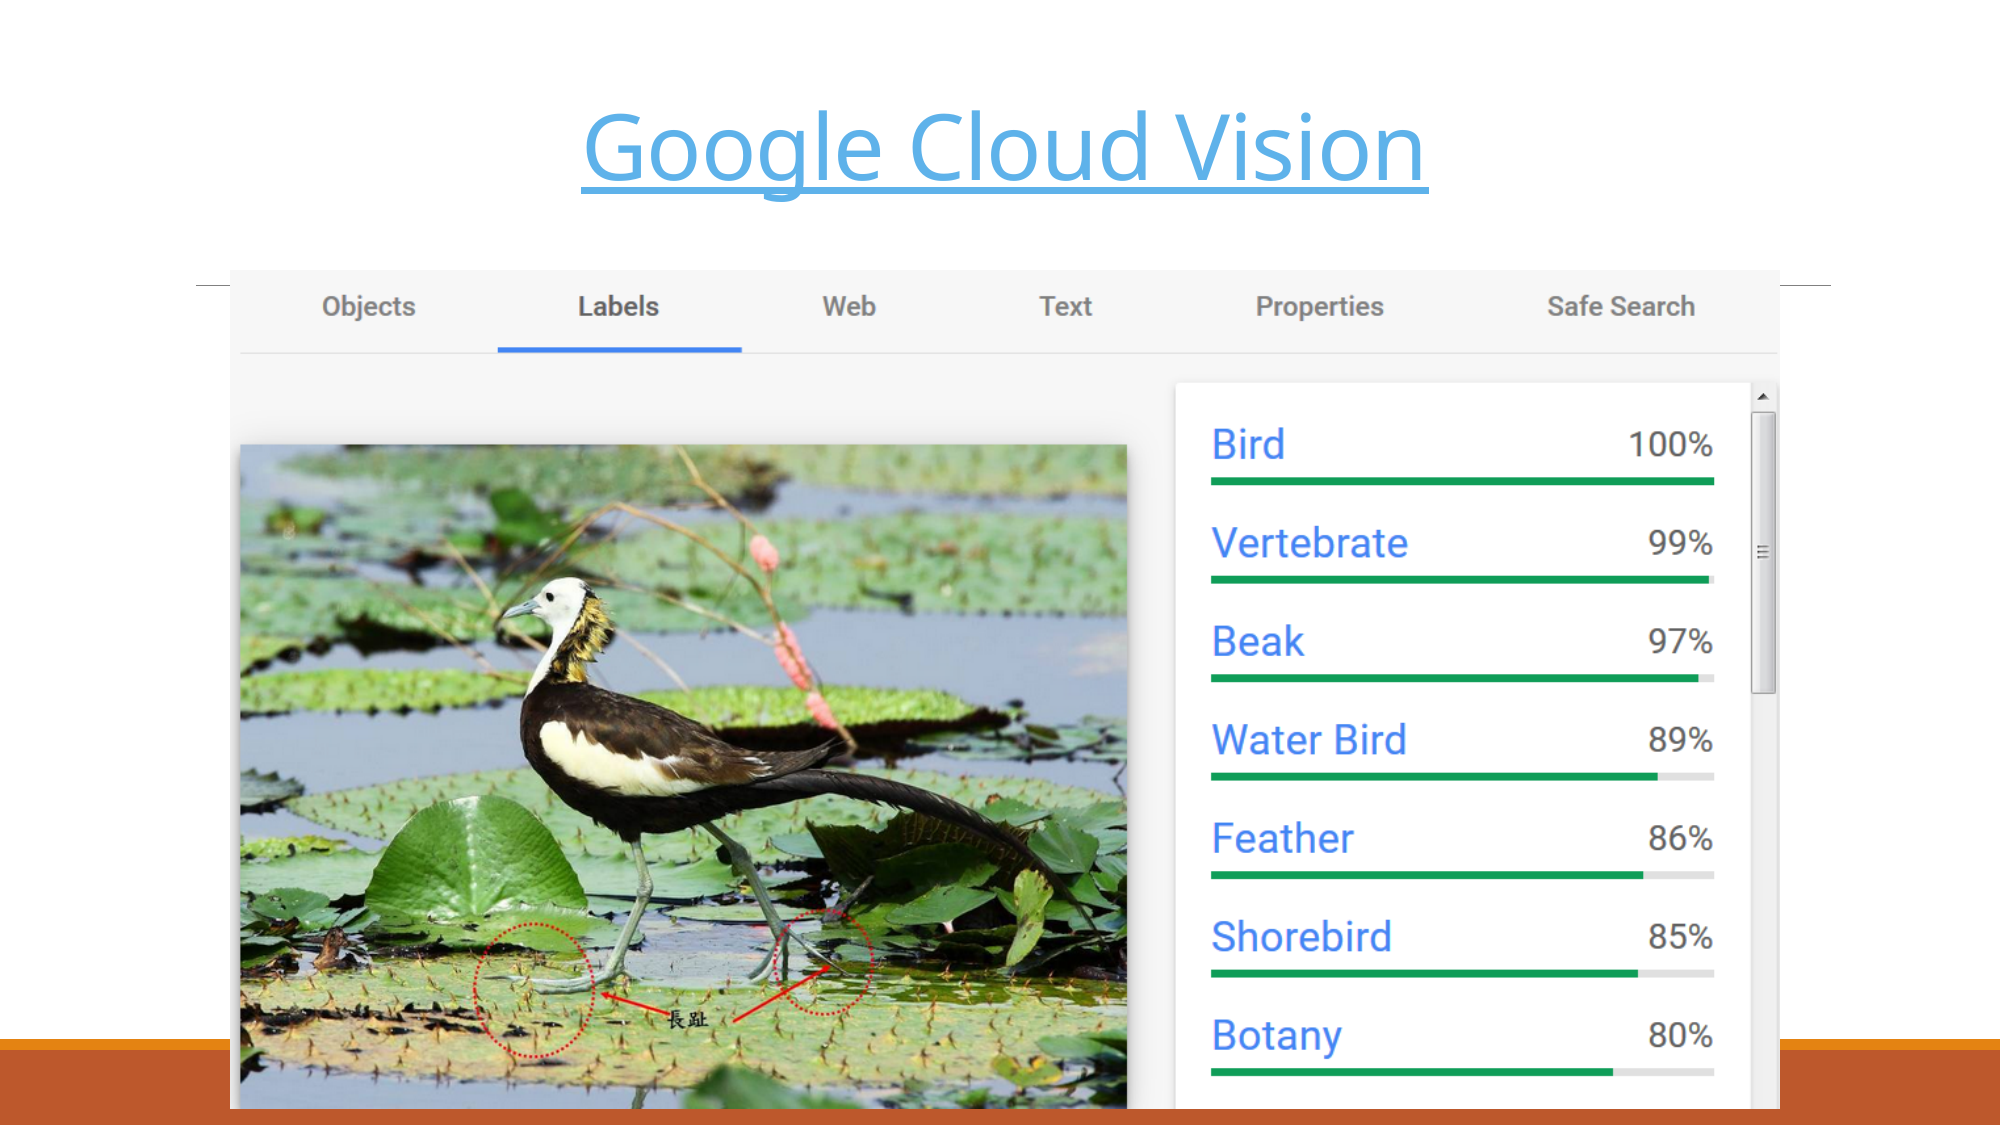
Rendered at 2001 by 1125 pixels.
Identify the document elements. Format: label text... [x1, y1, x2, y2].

title Google Cloud Vision [180, 0, 1830, 210]
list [230, 269, 1780, 1110]
